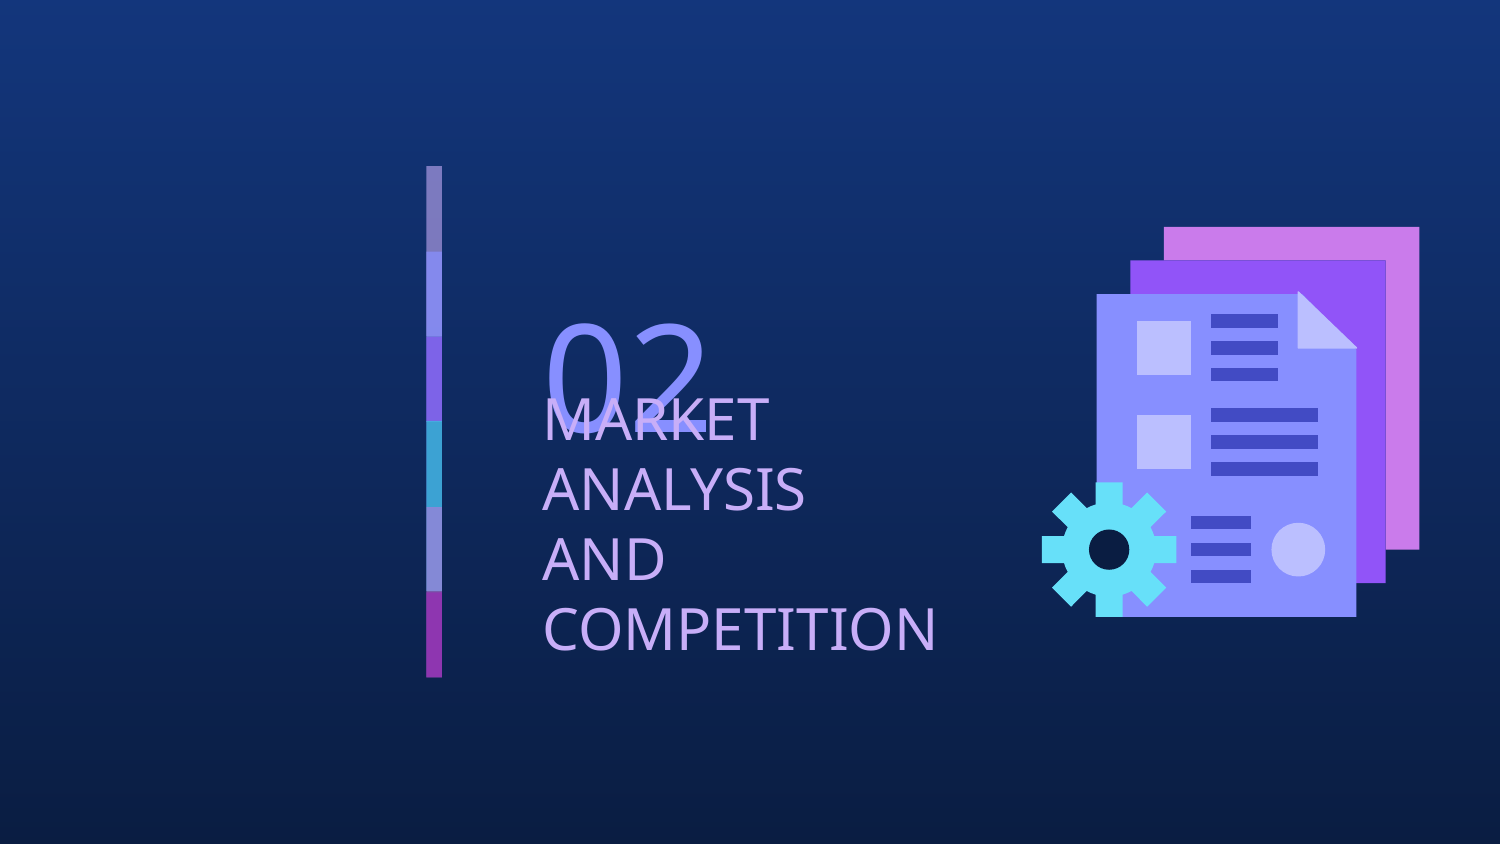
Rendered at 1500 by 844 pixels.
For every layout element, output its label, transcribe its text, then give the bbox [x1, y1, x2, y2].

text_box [1041, 226, 1420, 618]
title MARKET ANALYSIS AND COMPETITION [527, 472, 958, 573]
title 02 [527, 271, 790, 472]
